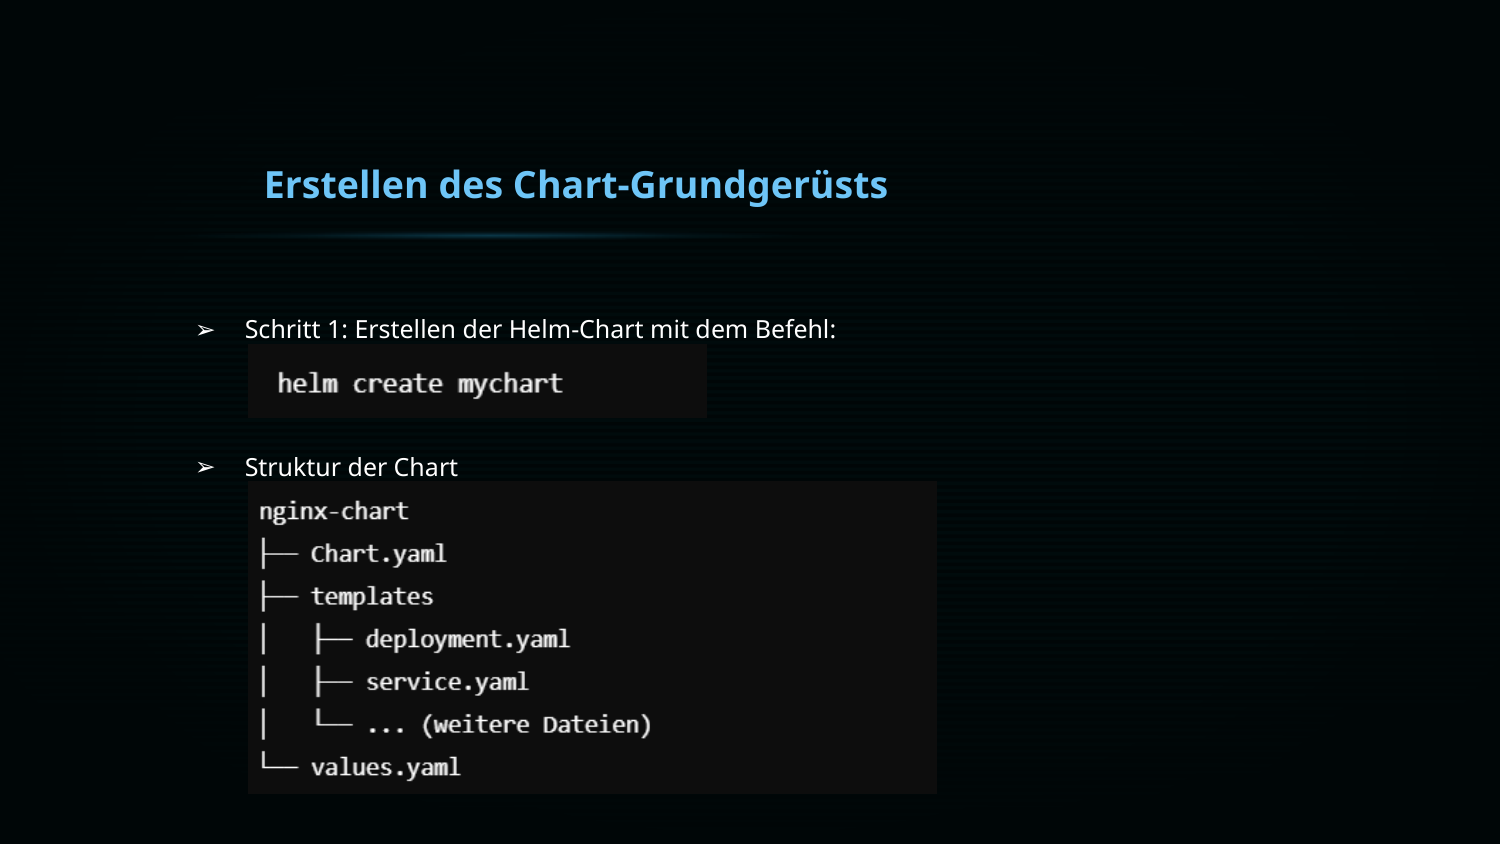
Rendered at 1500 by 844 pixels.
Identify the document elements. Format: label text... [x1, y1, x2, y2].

text_box Struktur der Chart [154, 421, 1374, 497]
picture [0, 0, 1500, 844]
text_box Schritt 1: Erstellen der Helm-Chart mit dem Befehl: [154, 283, 1374, 359]
text_box Erstellen des Chart-Grundgerüsts [248, 139, 1413, 217]
